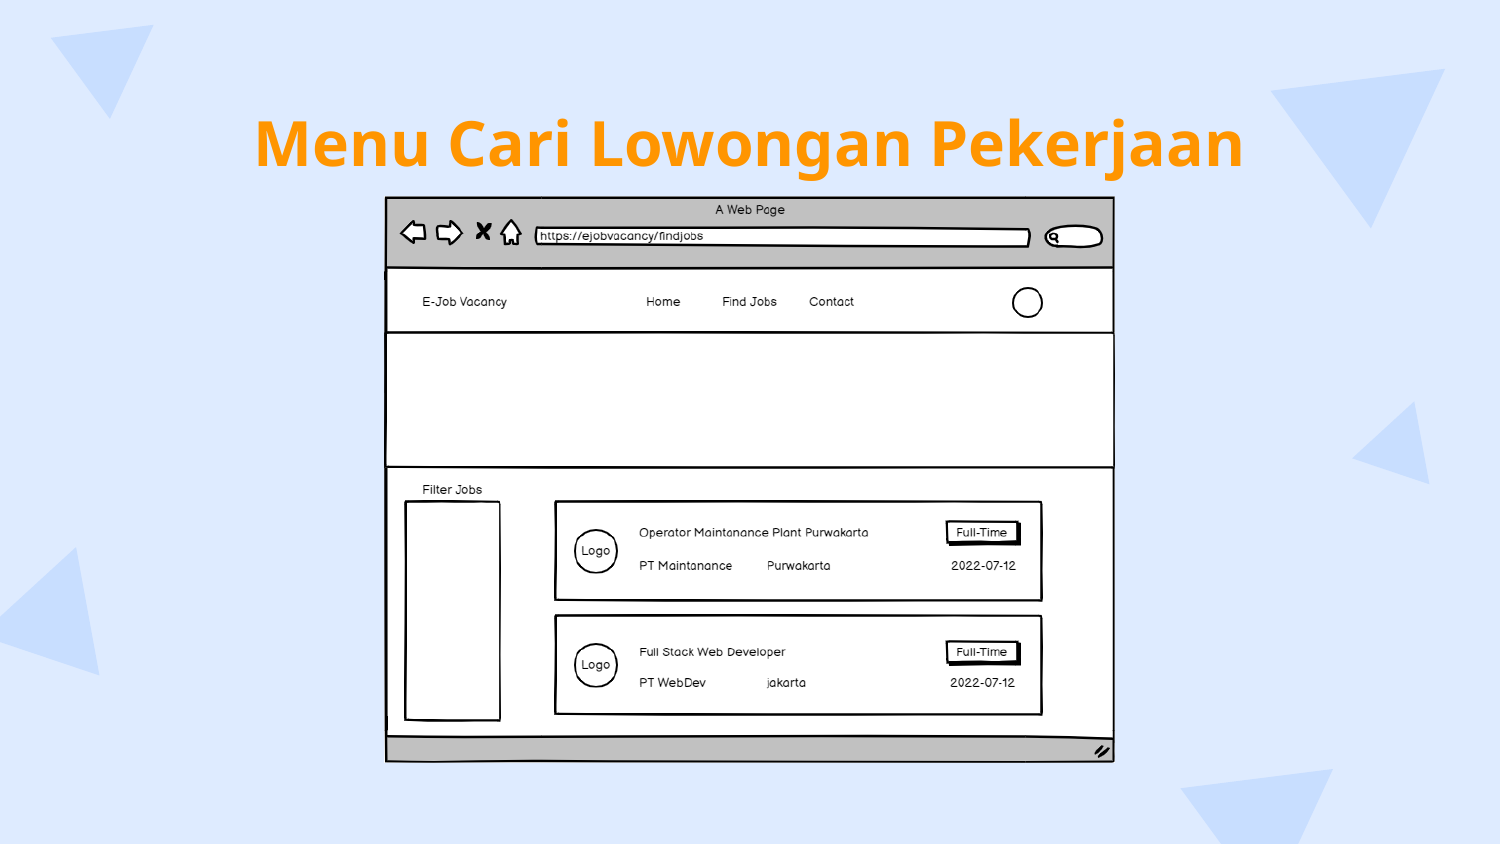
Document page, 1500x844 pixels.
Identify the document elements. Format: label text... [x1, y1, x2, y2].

picture [384, 195, 1116, 763]
title Menu Cari Lowongan Pekerjaan [116, 88, 1383, 182]
